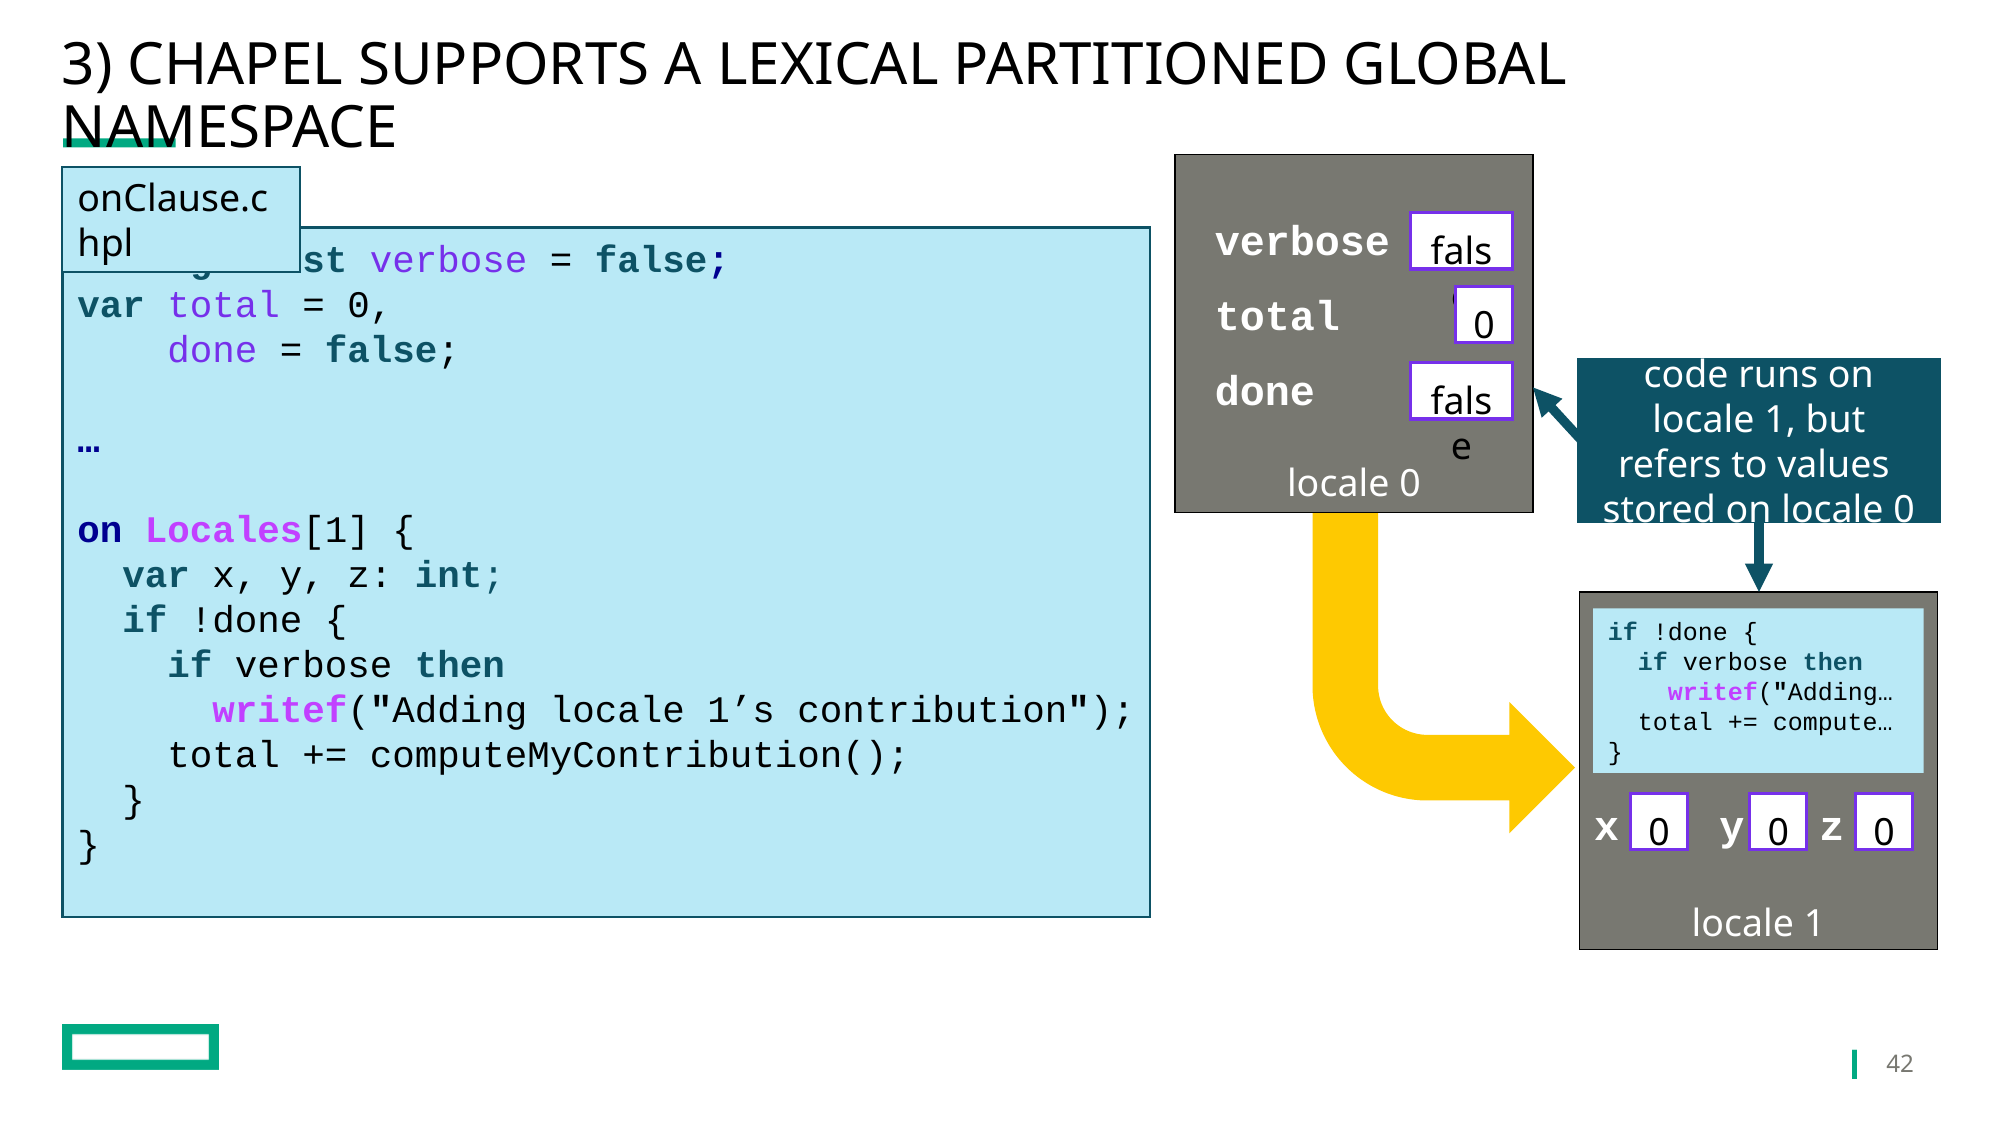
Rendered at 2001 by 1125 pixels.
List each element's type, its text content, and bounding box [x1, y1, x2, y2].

picture [62, 1024, 219, 1070]
text_box [1311, 513, 1577, 836]
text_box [1532, 387, 1582, 441]
text_box 0 [1749, 792, 1807, 851]
text_box config const verbose = false; var total = 0, done = false; … on Locales[1] { var x, y, z: int; if !done { if verbose then writef("Adding locale 1’s contribution"); total += computeMyContribution(); } } [61, 226, 1151, 918]
text_box 0 [1855, 792, 1913, 851]
text_box x y z locale 1 [1579, 591, 1938, 950]
text_box 0 [1630, 792, 1688, 851]
text_box onClause.chpl [61, 166, 301, 273]
title 3) Chapel Supports a Lexical Partitioned global namespace [42, 60, 1927, 135]
picture [1852, 1043, 1857, 1079]
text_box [1174, 154, 1534, 513]
text_box if !done { if verbose then writef("Adding… total += compute… } [1593, 608, 1924, 773]
text_box code runs on locale 1, but refers to values stored on locale 0 [1581, 361, 1937, 519]
slide_number 42 [1837, 1033, 1950, 1094]
